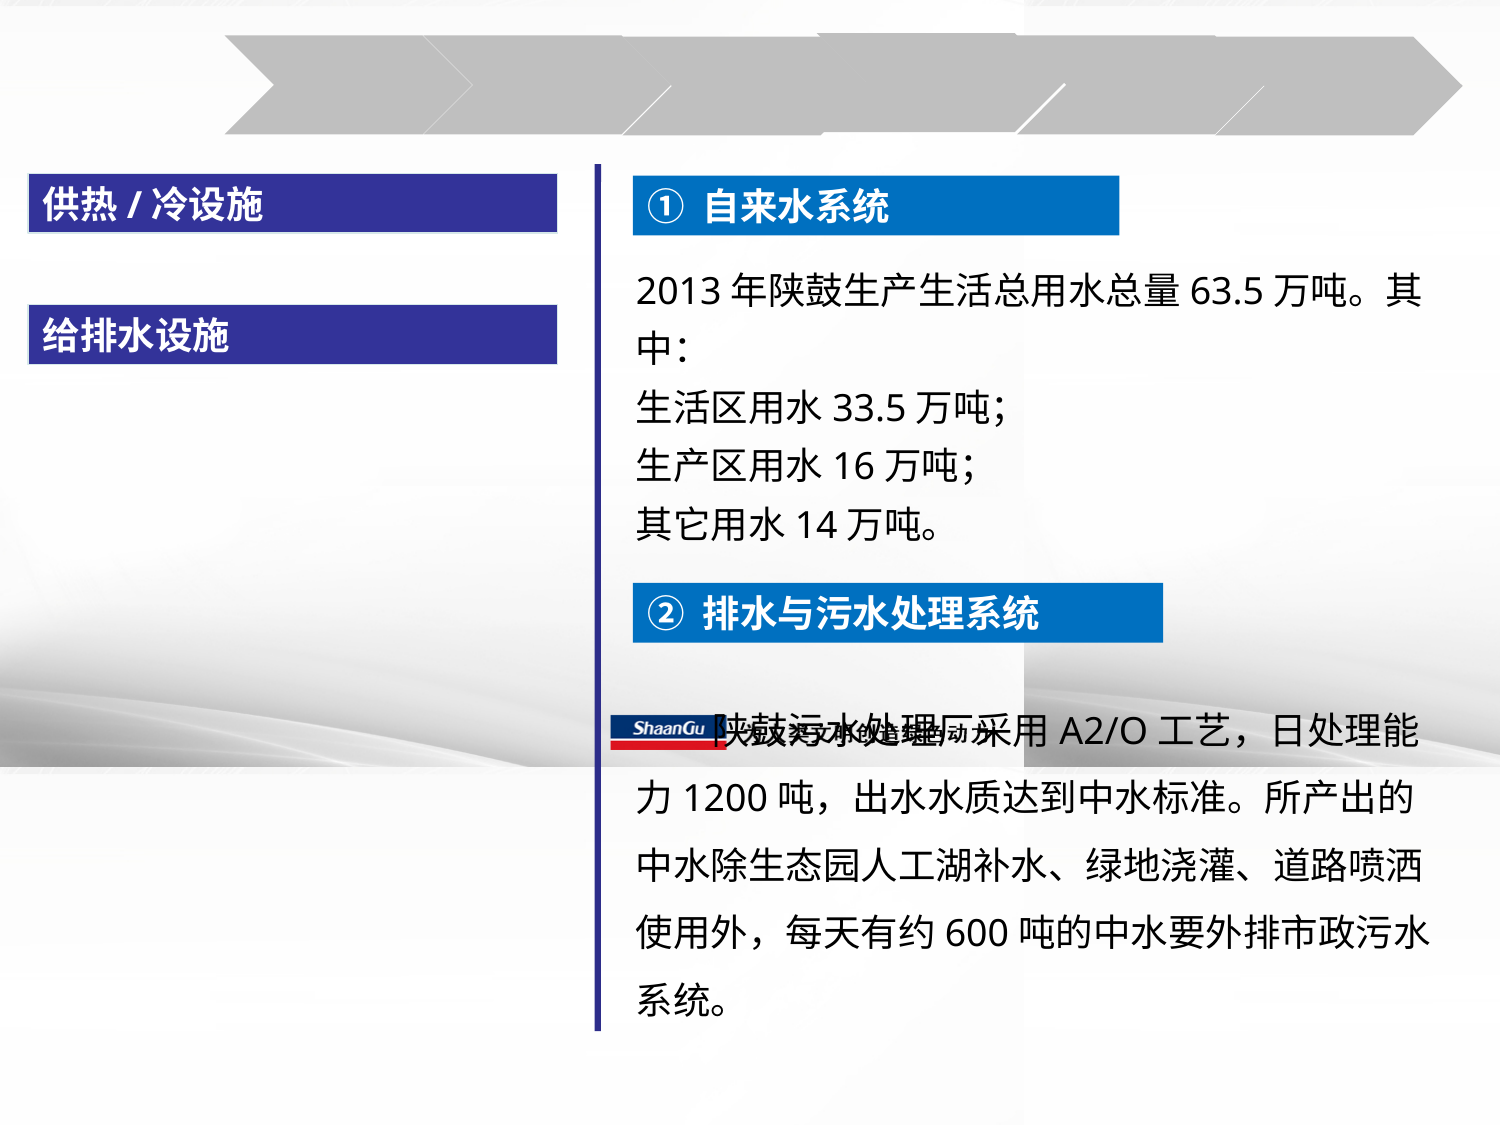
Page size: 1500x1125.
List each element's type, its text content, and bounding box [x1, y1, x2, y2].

text_box ① 自来水系统 [632, 175, 1120, 236]
text_box 2013年陕鼓生产生活总用水总量63.5万吨。其中： 生活区用水33.5万吨； 生产区用水16万吨； 其它用水14万吨。 [621, 246, 1453, 554]
text_box [224, 35, 471, 135]
picture [0, 0, 1500, 1125]
text_box 陕鼓污水处理厂采用A2/O工艺，日处理能力1200吨，出水水质达到中水标准。所产出的中水除生态园人工湖补水、绿地浇灌、道路喷洒使用外，每天有约600吨的中水要外排市政污水系统。 [621, 676, 1453, 1075]
text_box 供热/冷设施 [28, 173, 558, 234]
text_box [622, 36, 865, 136]
text_box [423, 35, 670, 135]
text_box [1016, 35, 1263, 135]
text_box [816, 33, 1064, 133]
text_box 给排水设施 [28, 304, 558, 365]
text_box [1215, 36, 1463, 136]
text_box ② 排水与污水处理系统 [632, 582, 1164, 643]
